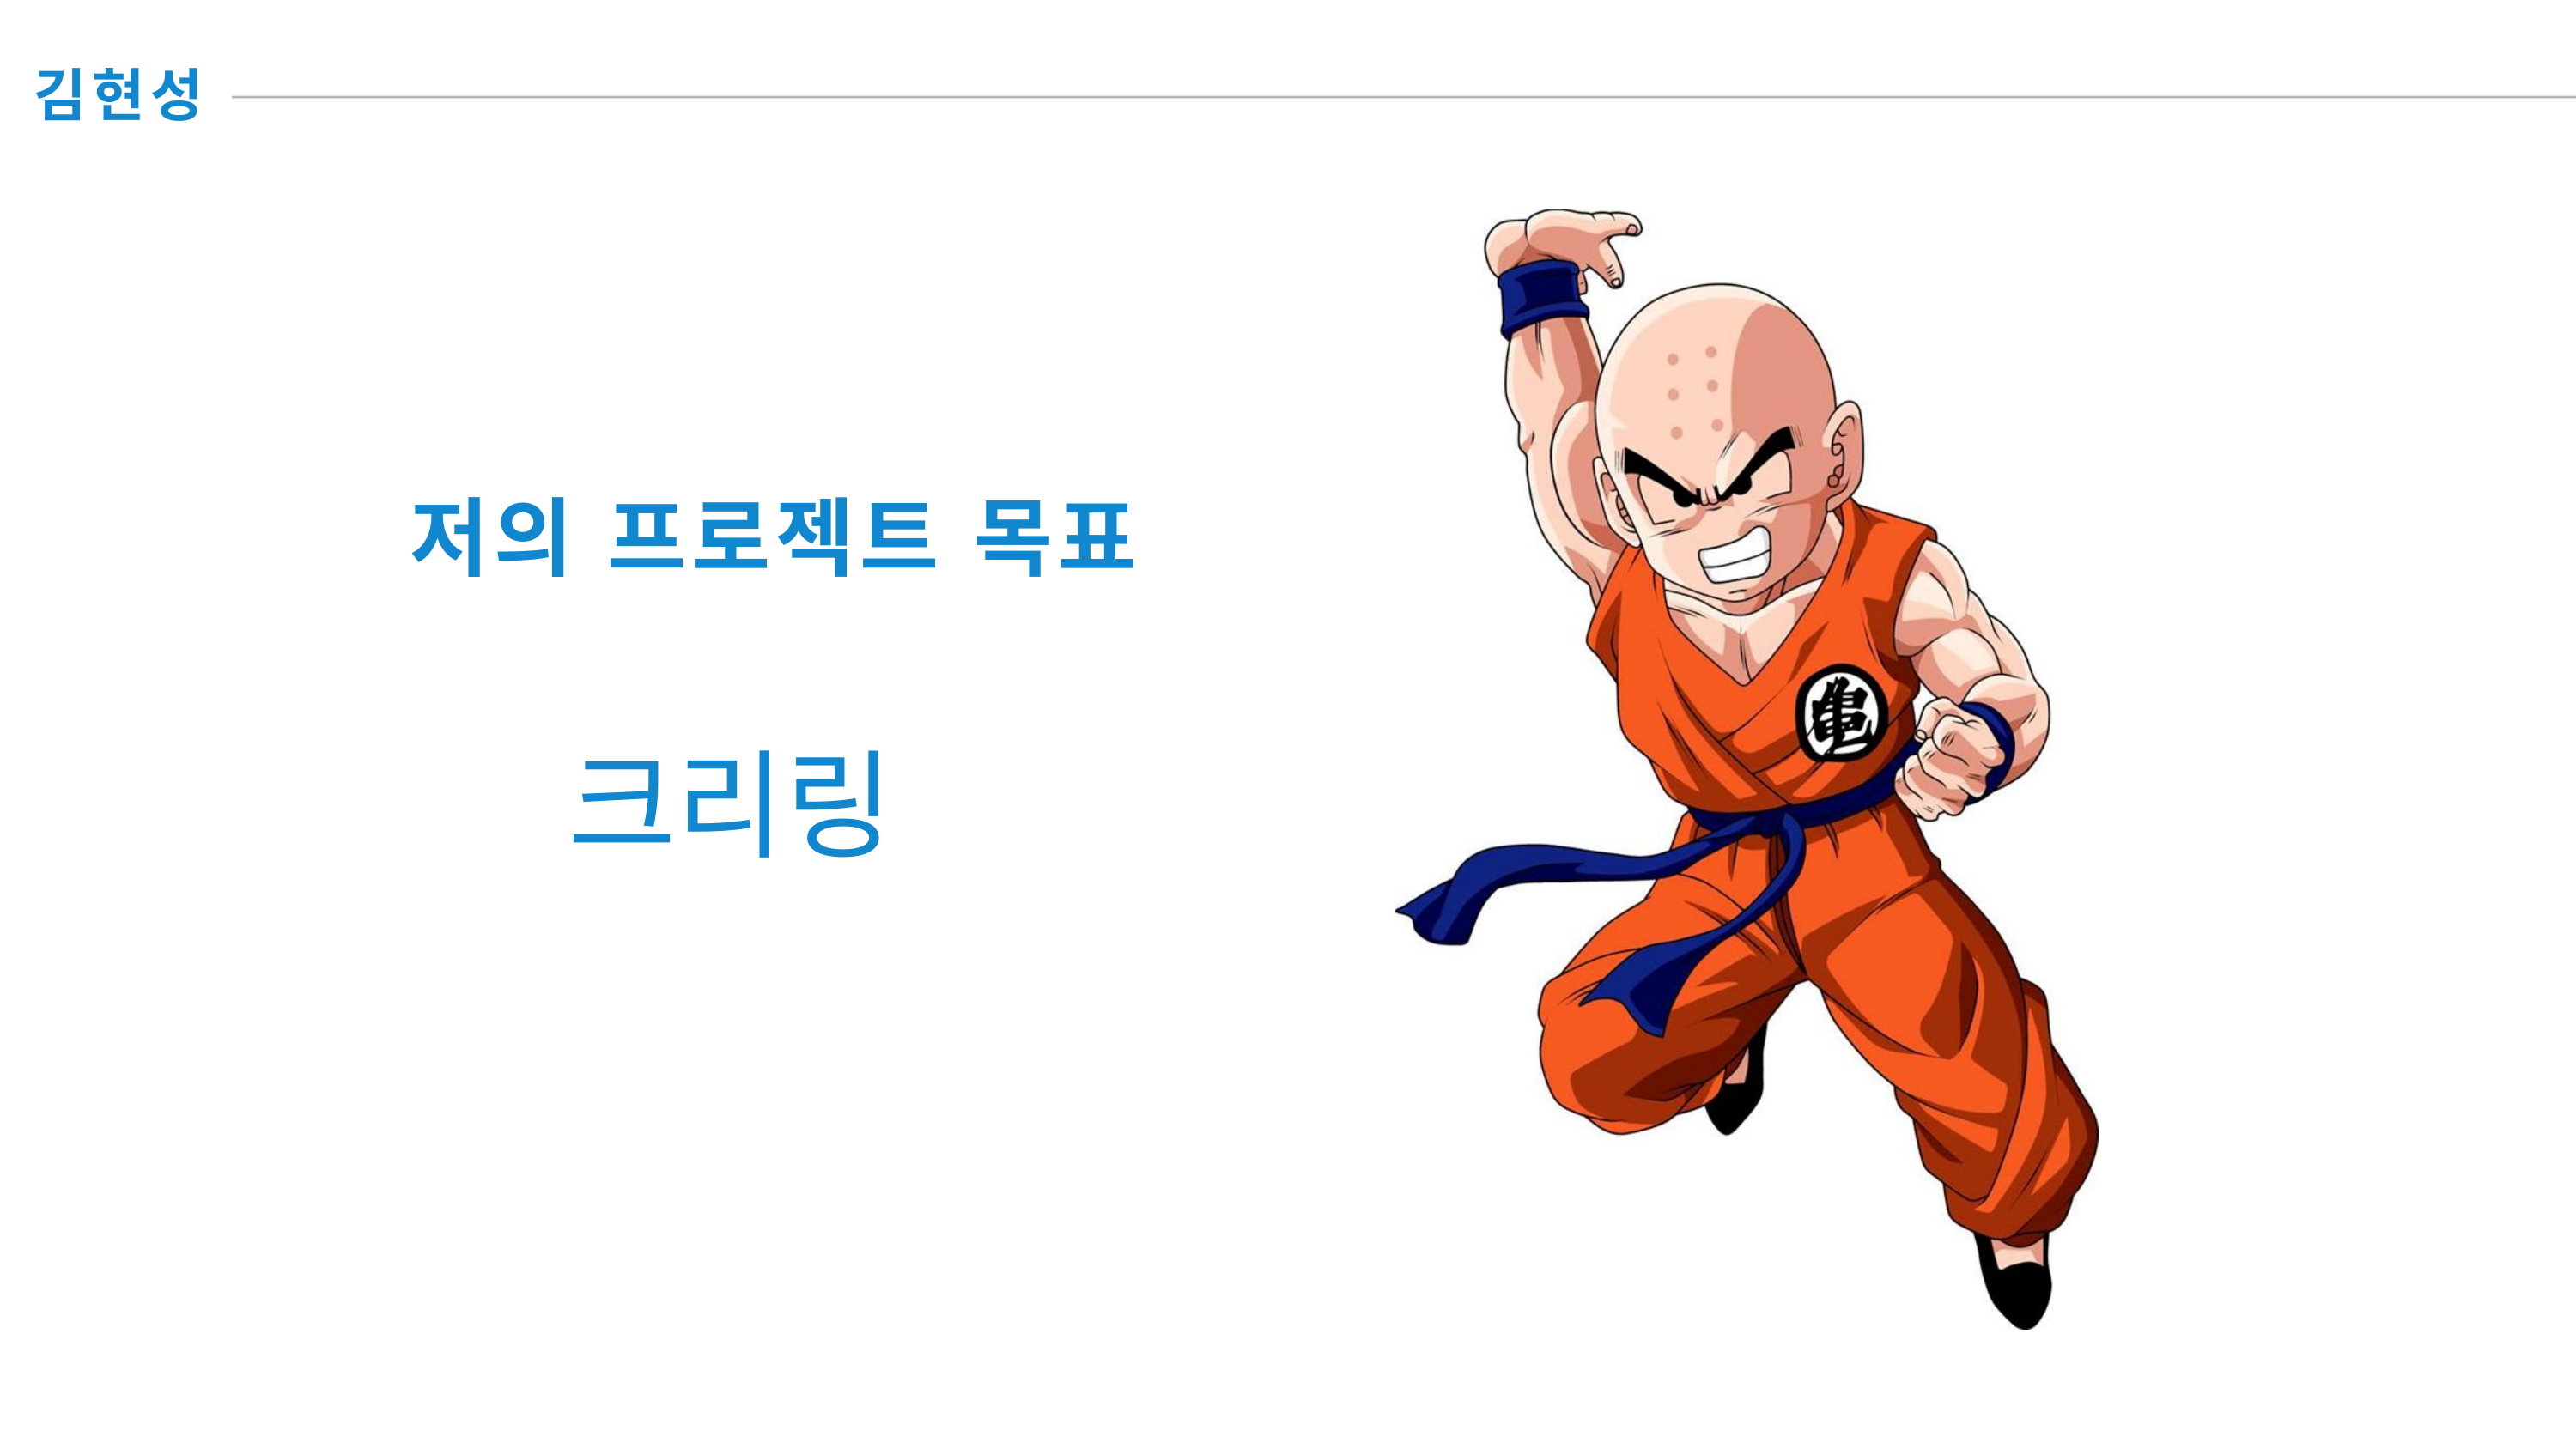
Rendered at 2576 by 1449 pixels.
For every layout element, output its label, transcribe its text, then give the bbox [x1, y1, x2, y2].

picture [1394, 209, 2099, 1330]
text_box 김현성 [21, 52, 376, 135]
text_box 저의 프로젝트 목표 [397, 477, 1342, 593]
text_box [232, 94, 2576, 101]
text_box 크리링 [555, 724, 1057, 879]
